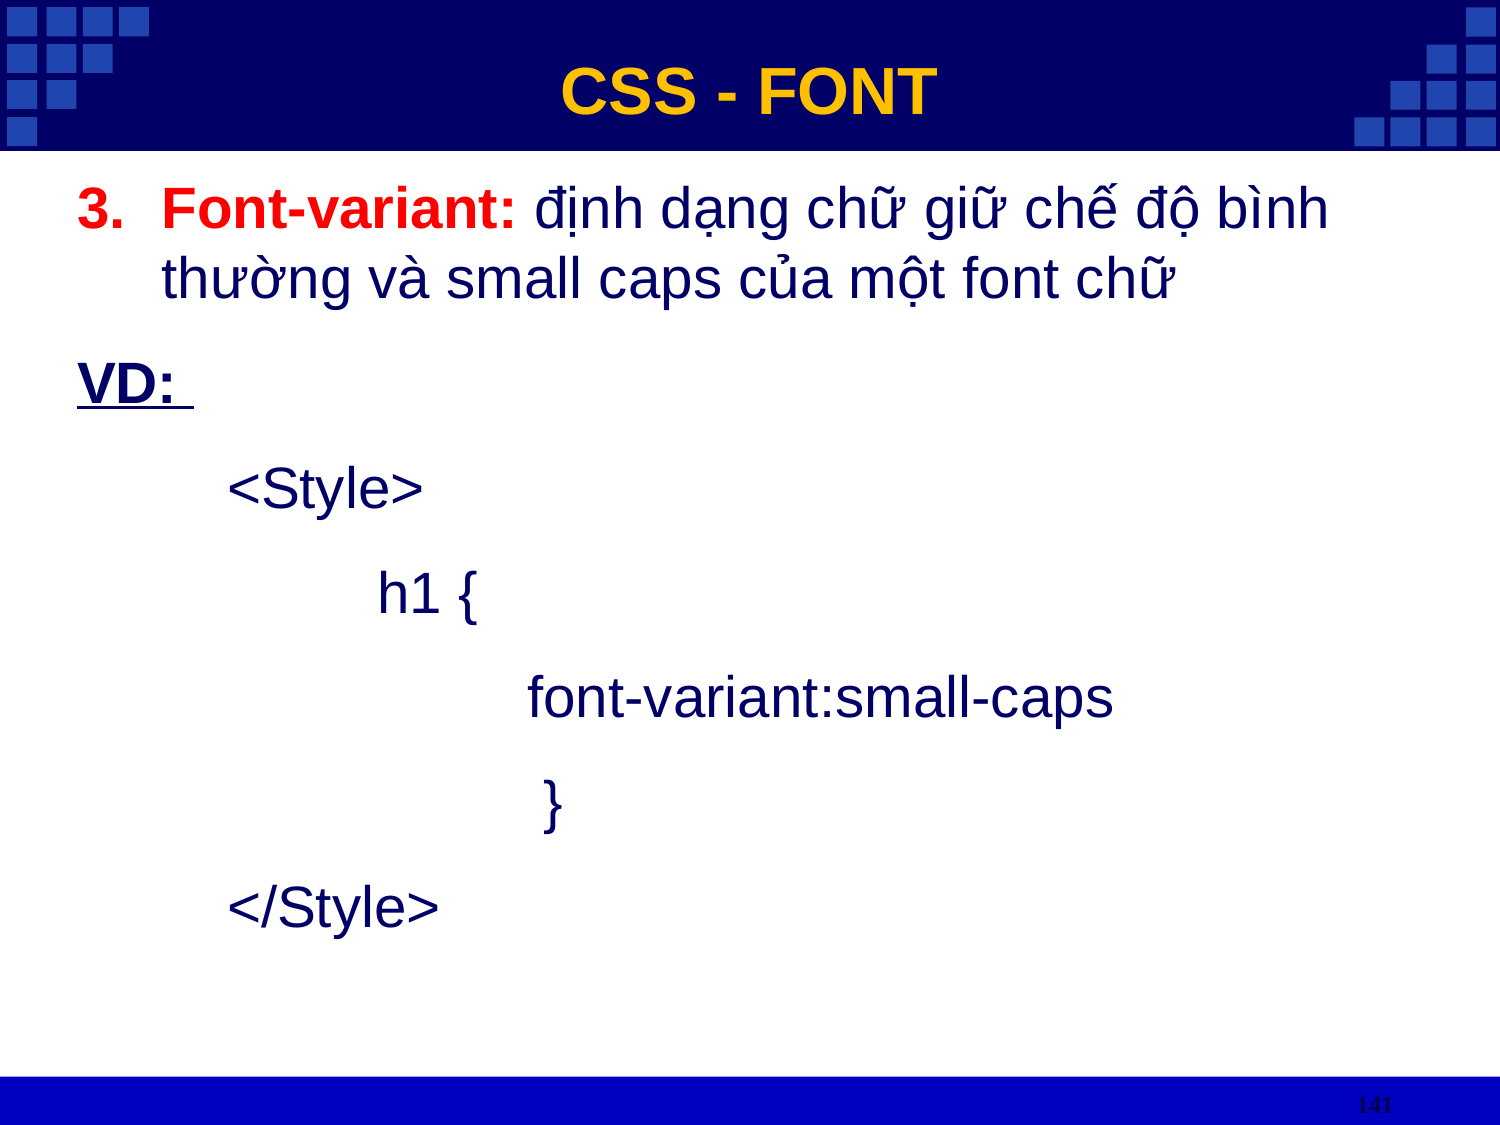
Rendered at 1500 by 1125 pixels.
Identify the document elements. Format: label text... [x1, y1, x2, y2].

text_box Font-variant: định dạng chữ giữ chế độ bình thường và small caps của một font chữ VD: <Style> h1 { font-variant:small-caps } </Style> [62, 162, 1425, 1125]
text_box CSS - FONT [74, 12, 1425, 163]
